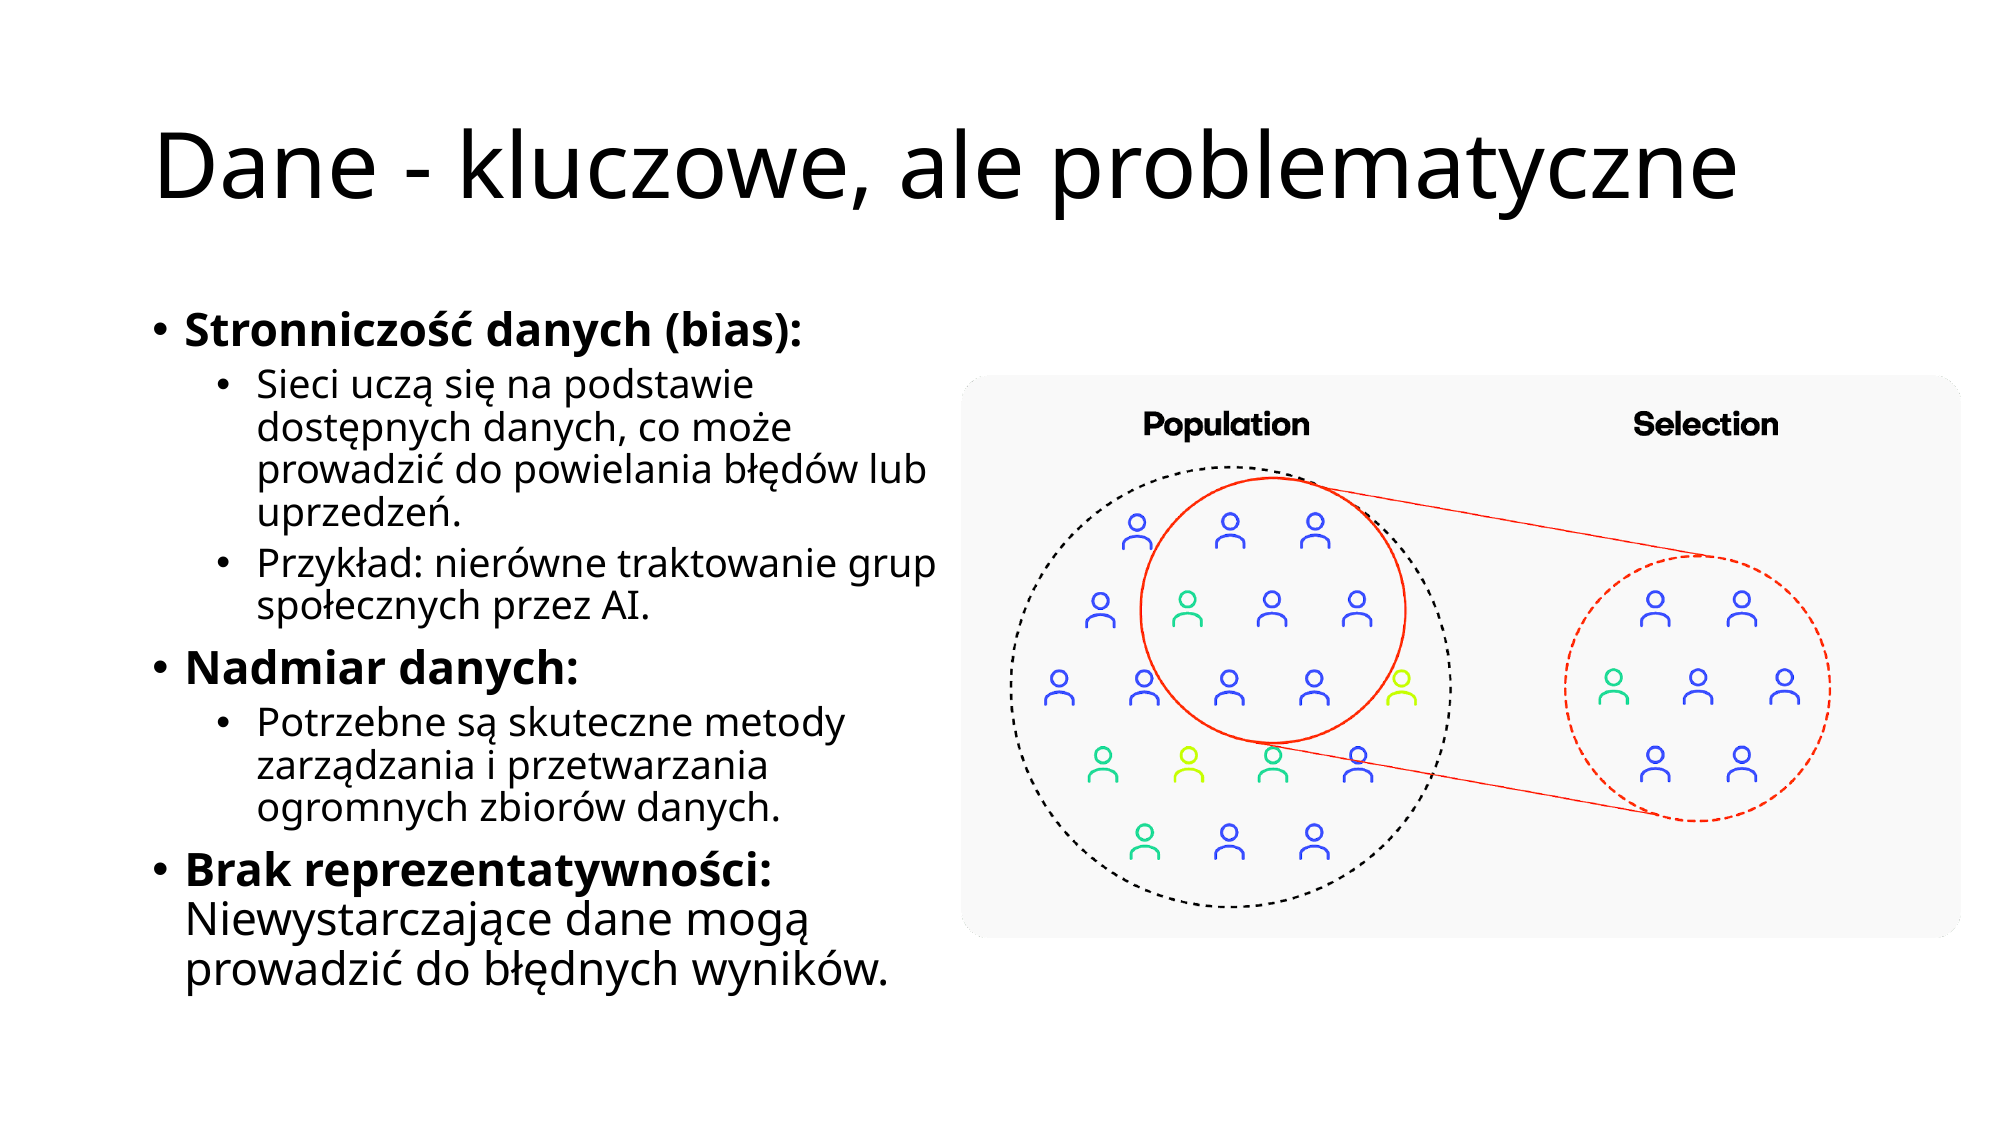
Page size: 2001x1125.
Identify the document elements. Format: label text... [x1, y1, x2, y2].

title Dane - kluczowe, ale problematyczne [137, 59, 1863, 278]
list Stronniczość danych (bias): Sieci uczą się na podstawie dostępnych danych, co może prowadzić do powielania błędów lub uprzedzeń. Przykład: nierówne traktowanie grup społecznych przez AI. Nadmiar danych: Potrzebne są skuteczne metody zarządzania i przetwarzania ogromnych zbiorów danych. Brak reprezentatywności: Niewystarczające dane mogą prowadzić do błędnych wyników. [137, 299, 961, 1014]
picture [960, 374, 1962, 939]
